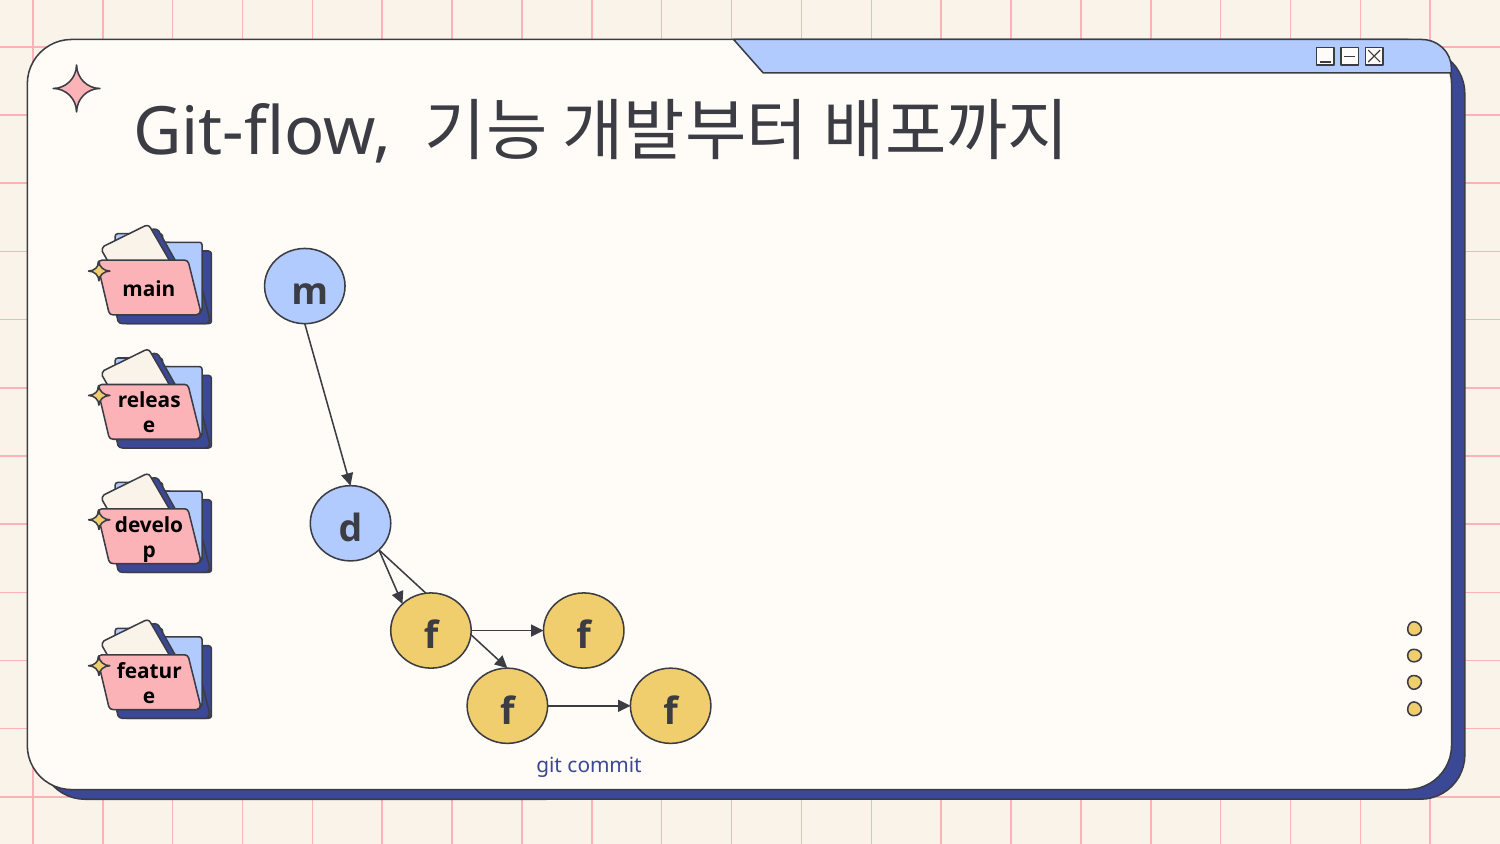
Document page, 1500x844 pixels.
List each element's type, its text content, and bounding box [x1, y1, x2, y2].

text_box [88, 619, 212, 719]
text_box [378, 549, 508, 669]
text_box git commit [510, 743, 668, 786]
text_box f [630, 668, 711, 744]
text_box f [467, 668, 548, 744]
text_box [88, 349, 212, 449]
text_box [88, 225, 212, 324]
text_box m [264, 248, 346, 324]
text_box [378, 549, 403, 605]
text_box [88, 473, 212, 573]
text_box f [543, 592, 624, 669]
title Git-flow, 기능 개발부터 배포까지 [118, 72, 1382, 167]
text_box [304, 323, 351, 486]
text_box d [341, 513, 359, 541]
